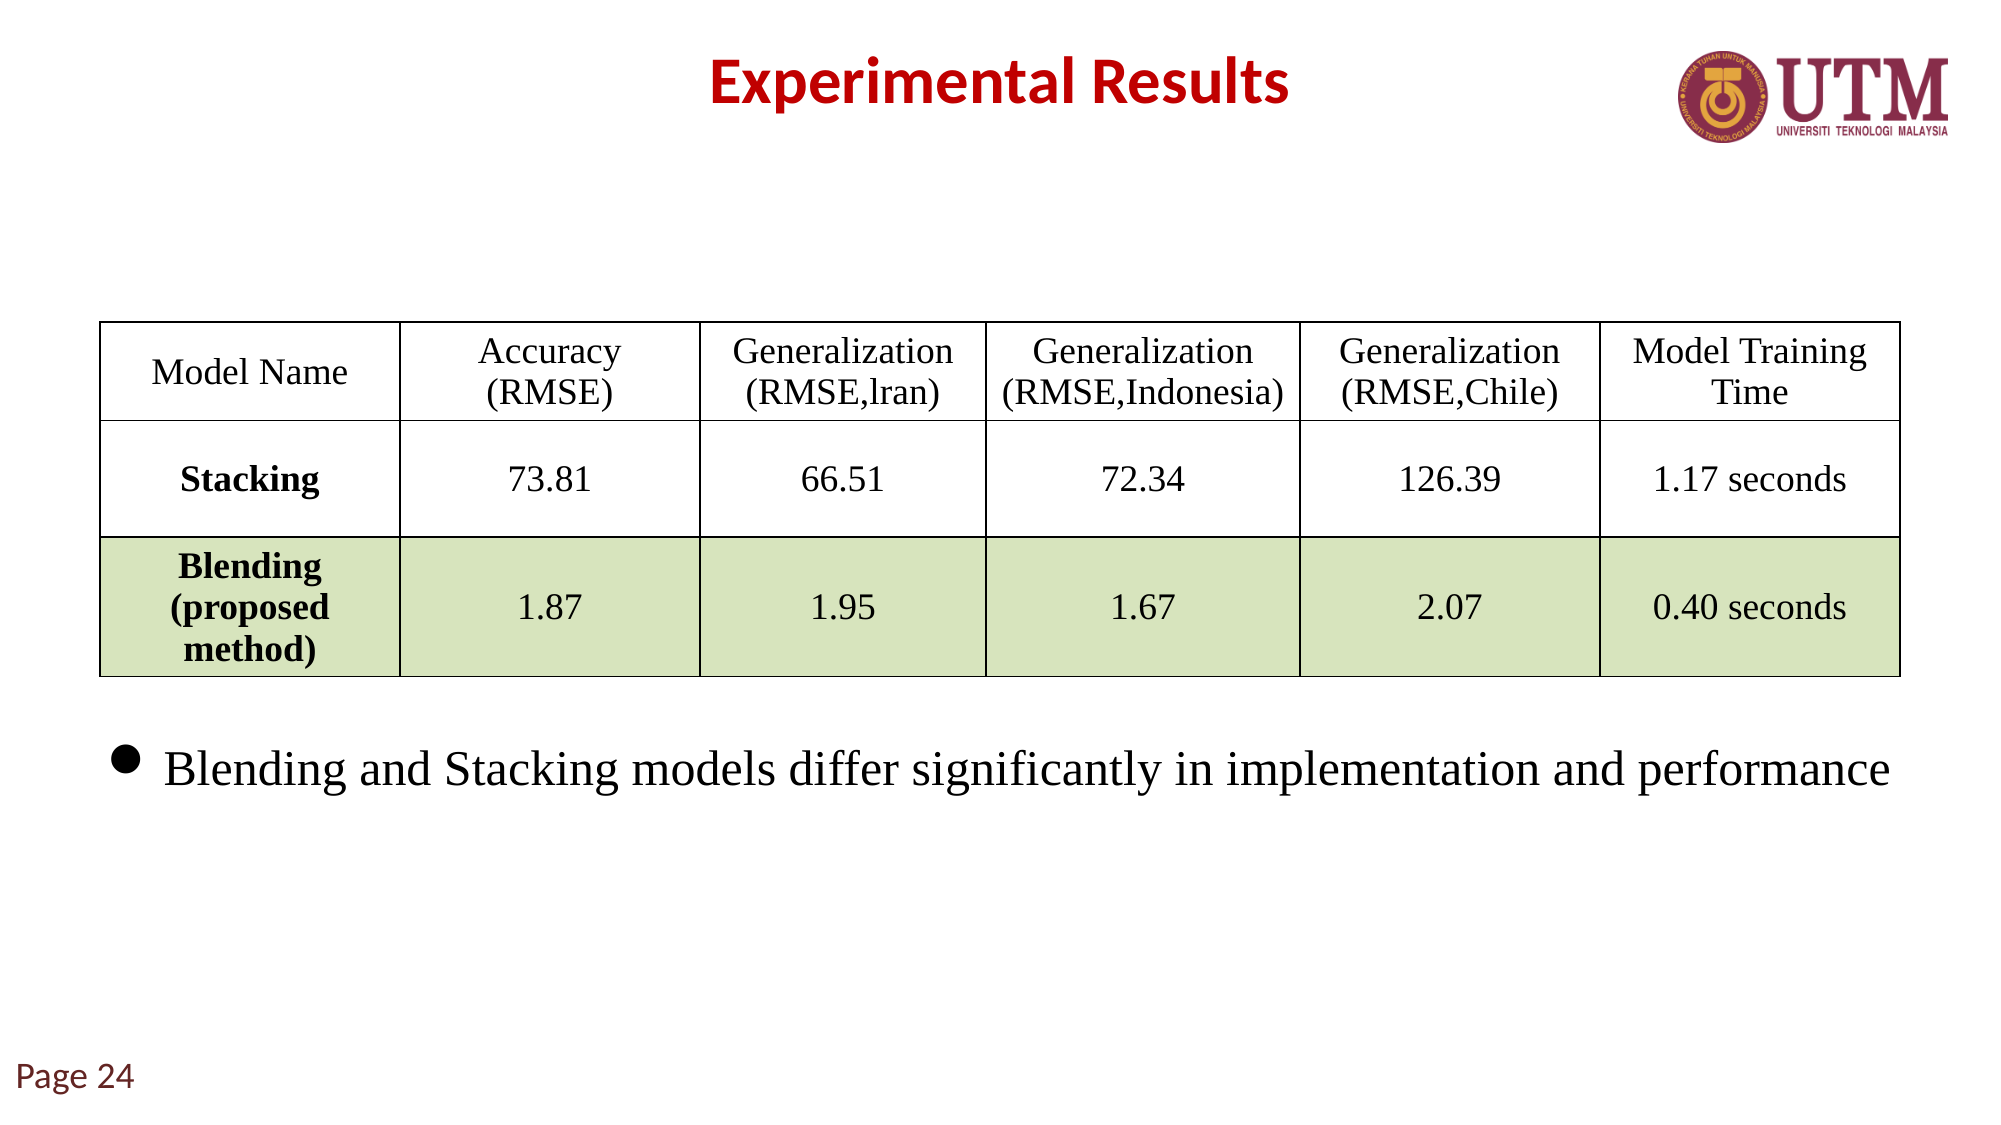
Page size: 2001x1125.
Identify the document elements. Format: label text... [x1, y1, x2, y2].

table_cell 72.34 [987, 421, 1299, 536]
table_header Generalization (RMSE,lran) [701, 323, 985, 420]
table_cell 0.40 seconds [1601, 538, 1899, 676]
table_cell Stacking [101, 421, 399, 536]
table_cell 73.81 [401, 421, 699, 536]
picture [1661, 48, 1963, 146]
text_box Experimental Results [658, 0, 1342, 171]
table_cell 66.51 [701, 421, 985, 536]
table_header Generalization (RMSE,Chile) [1301, 323, 1599, 420]
table_cell 126.39 [1301, 421, 1599, 536]
table_cell 1.67 [987, 538, 1299, 676]
table_header Model Training Time [1601, 323, 1899, 420]
table_header Model Name [101, 323, 399, 420]
table_header Generalization (RMSE,Indonesia) [987, 323, 1299, 420]
table_cell Blending (proposed method) [101, 538, 399, 676]
text_box Blending and Stacking models differ significantly in implementation and performance [92, 728, 1908, 804]
table_cell 1.87 [401, 538, 699, 676]
table_cell 1.95 [701, 538, 985, 676]
table_cell 1.17 seconds [1601, 421, 1899, 536]
text_box Page 24 [0, 1043, 150, 1104]
table_cell 2.07 [1301, 538, 1599, 676]
table_header Accuracy (RMSE) [401, 323, 699, 420]
